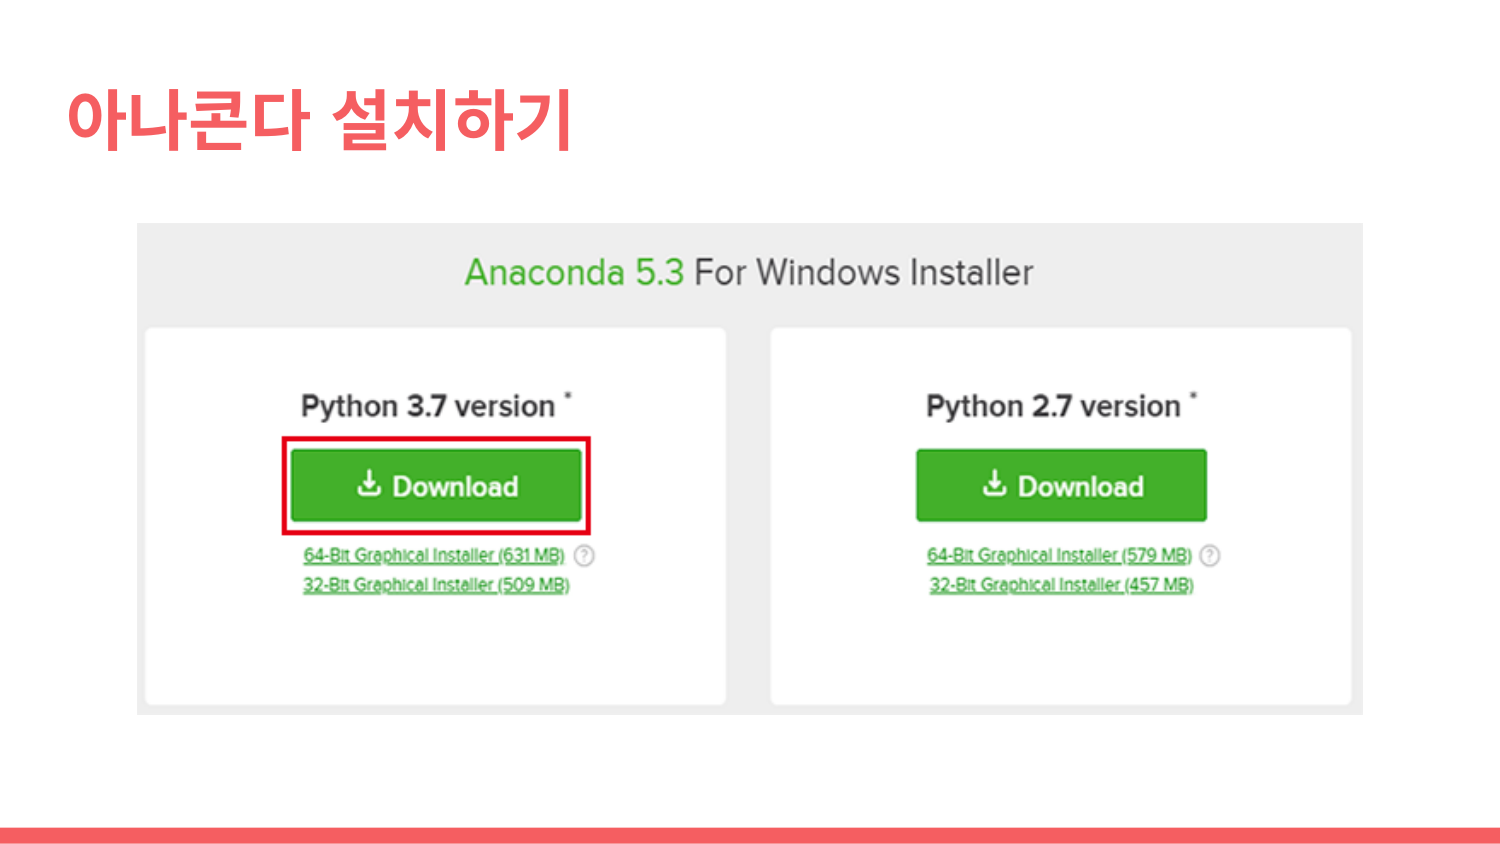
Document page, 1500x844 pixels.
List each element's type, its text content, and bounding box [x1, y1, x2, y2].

picture [137, 223, 1363, 716]
title 아나콘다 설치하기 [51, 64, 1449, 167]
